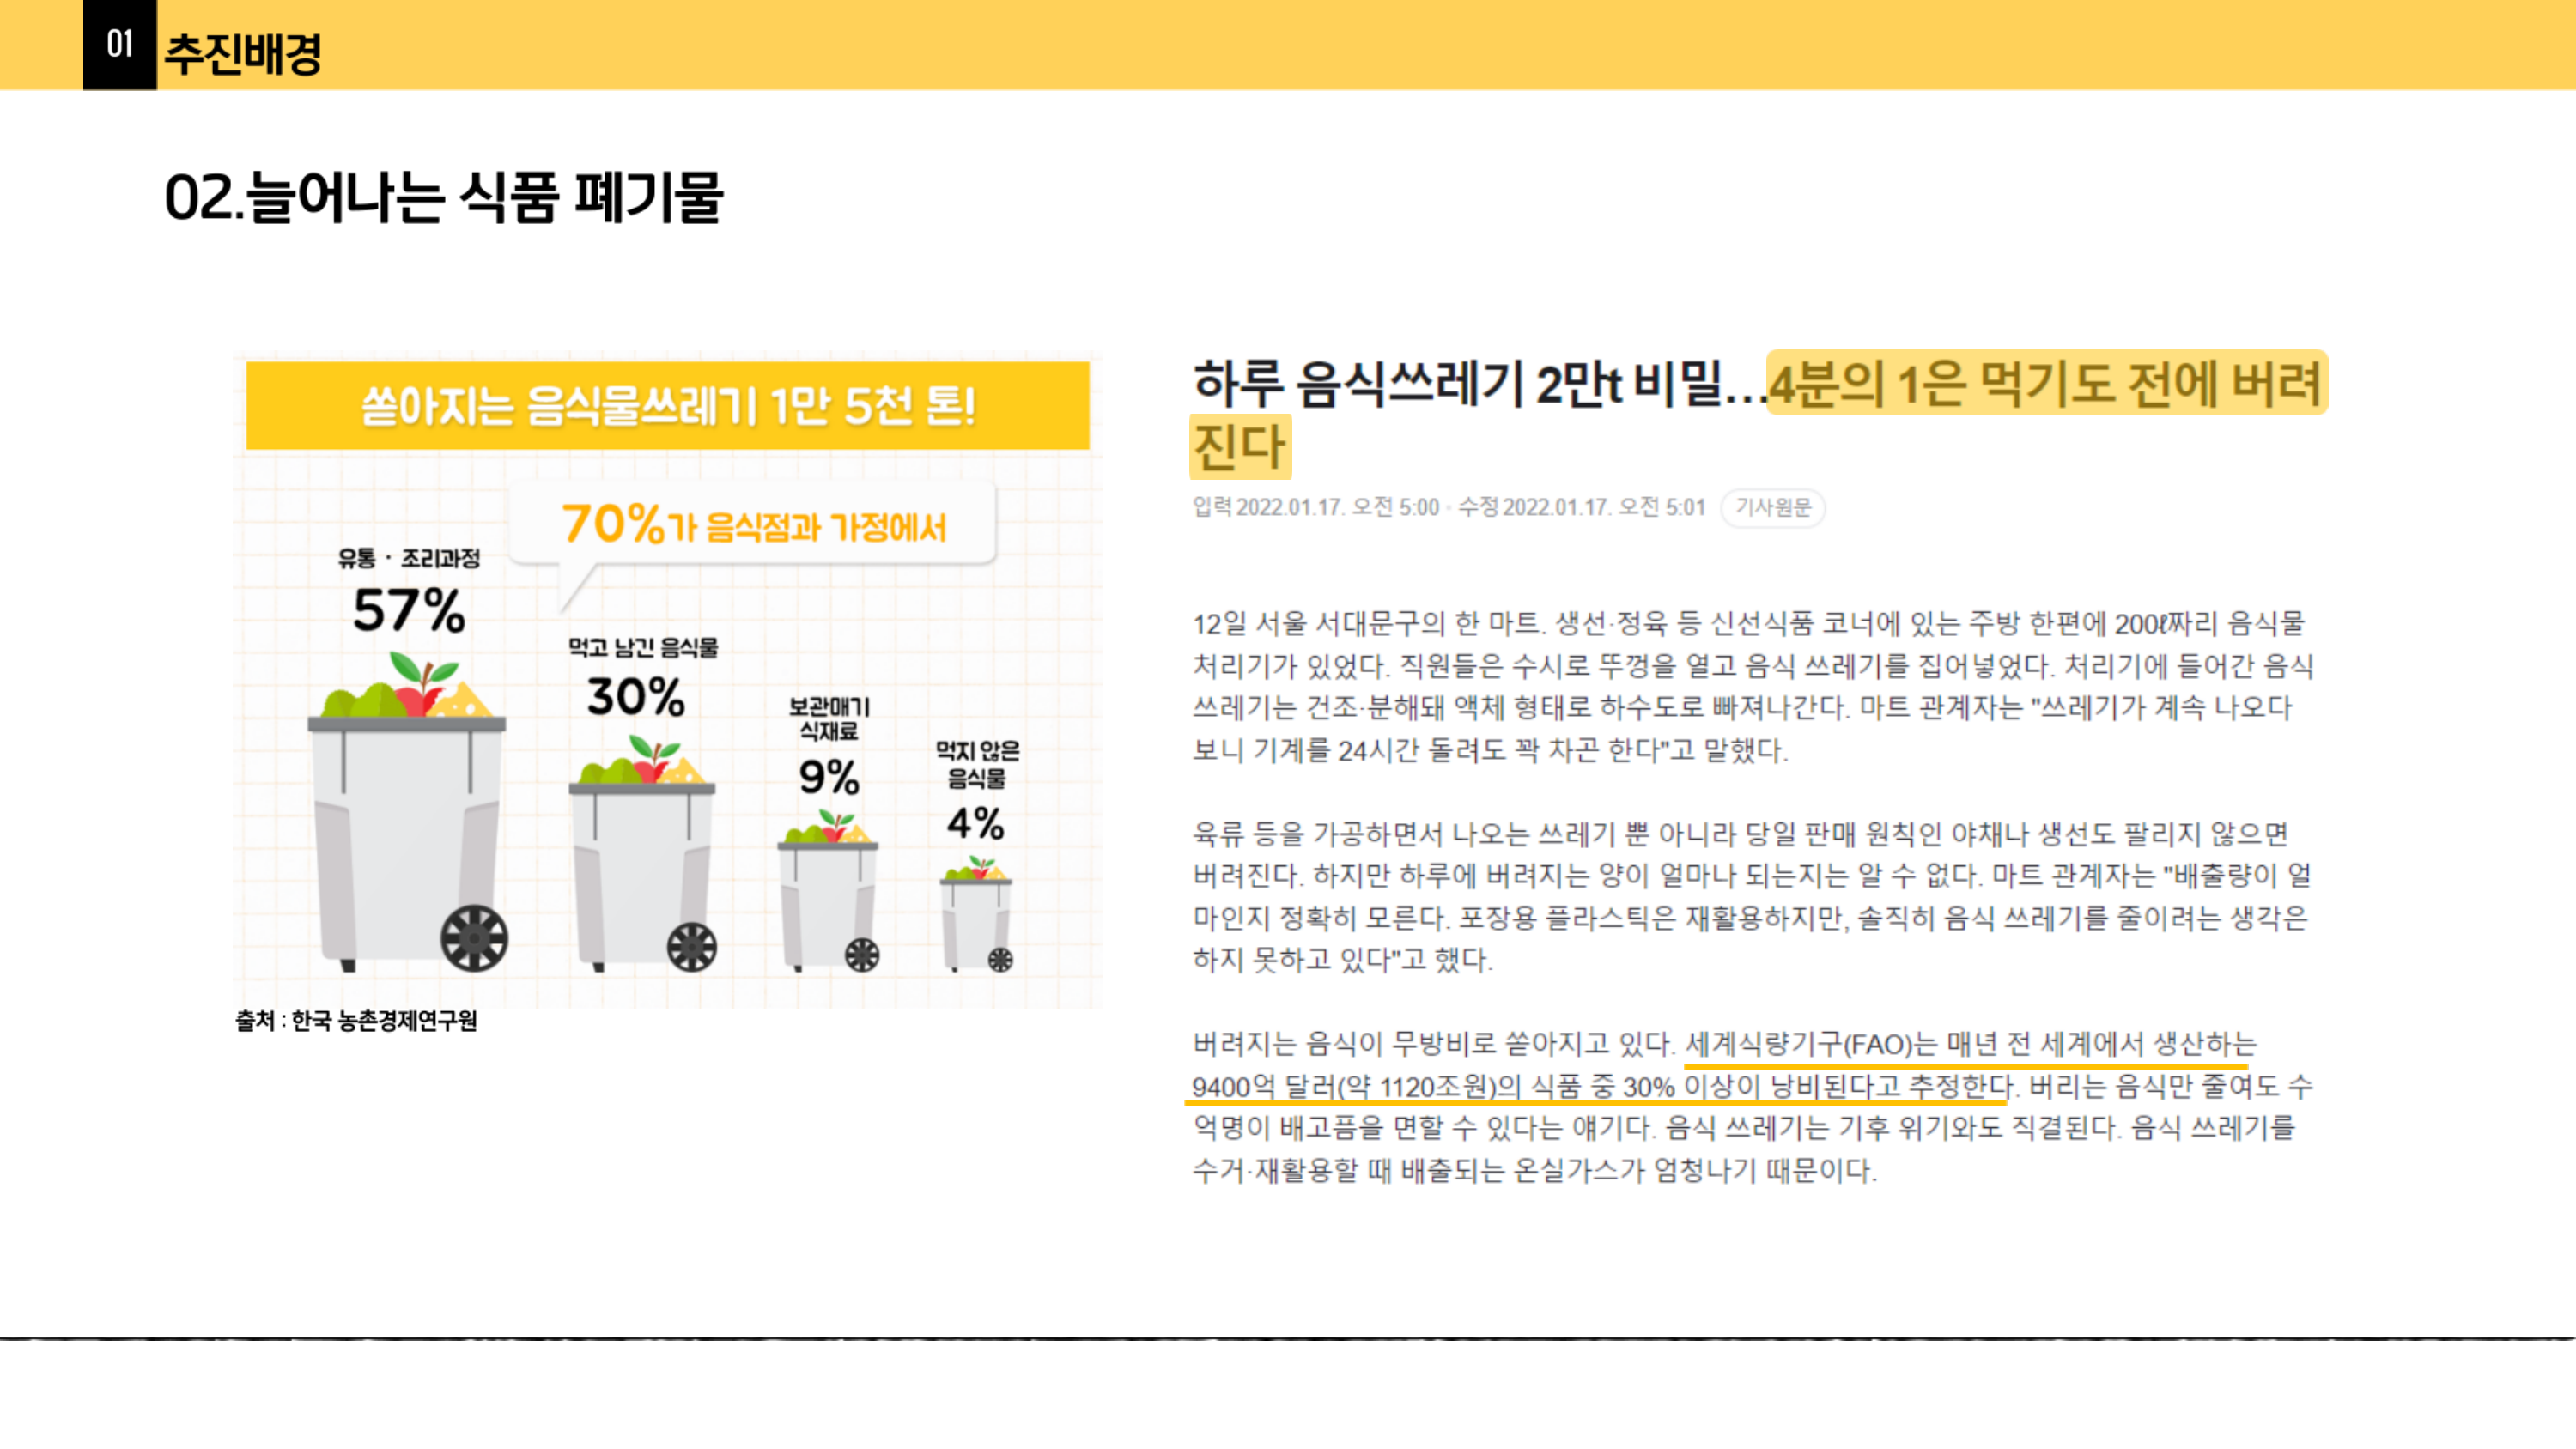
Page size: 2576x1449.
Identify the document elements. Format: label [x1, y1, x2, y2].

picture [158, 18, 345, 104]
text_box [1684, 1064, 2251, 1070]
picture [232, 1004, 489, 1046]
text_box [161, 0, 2576, 91]
text_box [1189, 414, 1292, 480]
text_box [1183, 1100, 2012, 1106]
text_box [1766, 349, 2329, 416]
text_box [83, 0, 159, 91]
text_box [233, 349, 1103, 1009]
text_box [0, 0, 82, 91]
text_box [1183, 349, 2403, 546]
text_box [0, 1337, 2576, 1342]
text_box [1177, 596, 2379, 1189]
picture [156, 154, 750, 262]
picture [52, 15, 149, 85]
